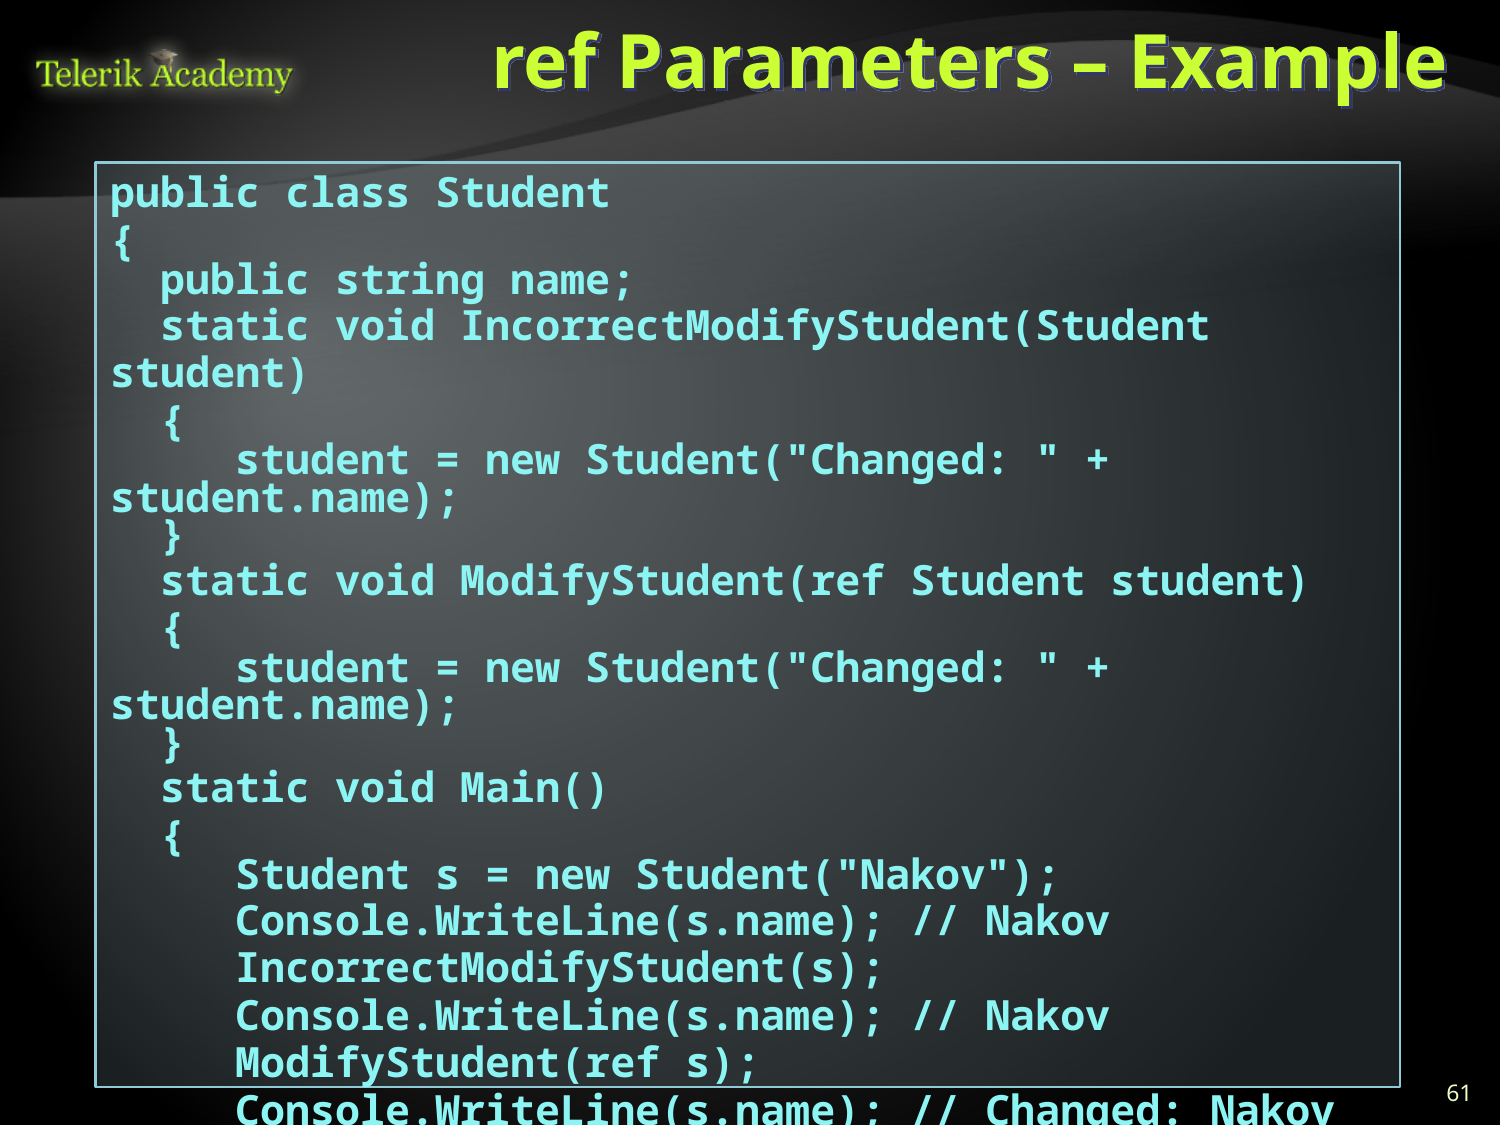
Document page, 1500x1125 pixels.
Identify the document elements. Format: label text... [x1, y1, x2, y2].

picture [0, 0, 1500, 1125]
text_box public class Student { public string name; static void IncorrectModifyStudent(Student student) { student = new Student("Changed: " + student.name); } static void ModifyStudent(ref Student student) { student = new Student("Changed: " + student.name); } static void Main() { Student s = new Student("Nakov"); Console.WriteLine(s.name); // Nakov IncorrectModifyStudent(s); Console.WriteLine(s.name); // Nakov ModifyStudent(ref s); Console.WriteLine(s.name); // Changed: Nakov } } [95, 162, 1400, 1088]
slide_number 61 [1412, 1074, 1488, 1113]
title ref Parameters – Example [300, 12, 1463, 150]
